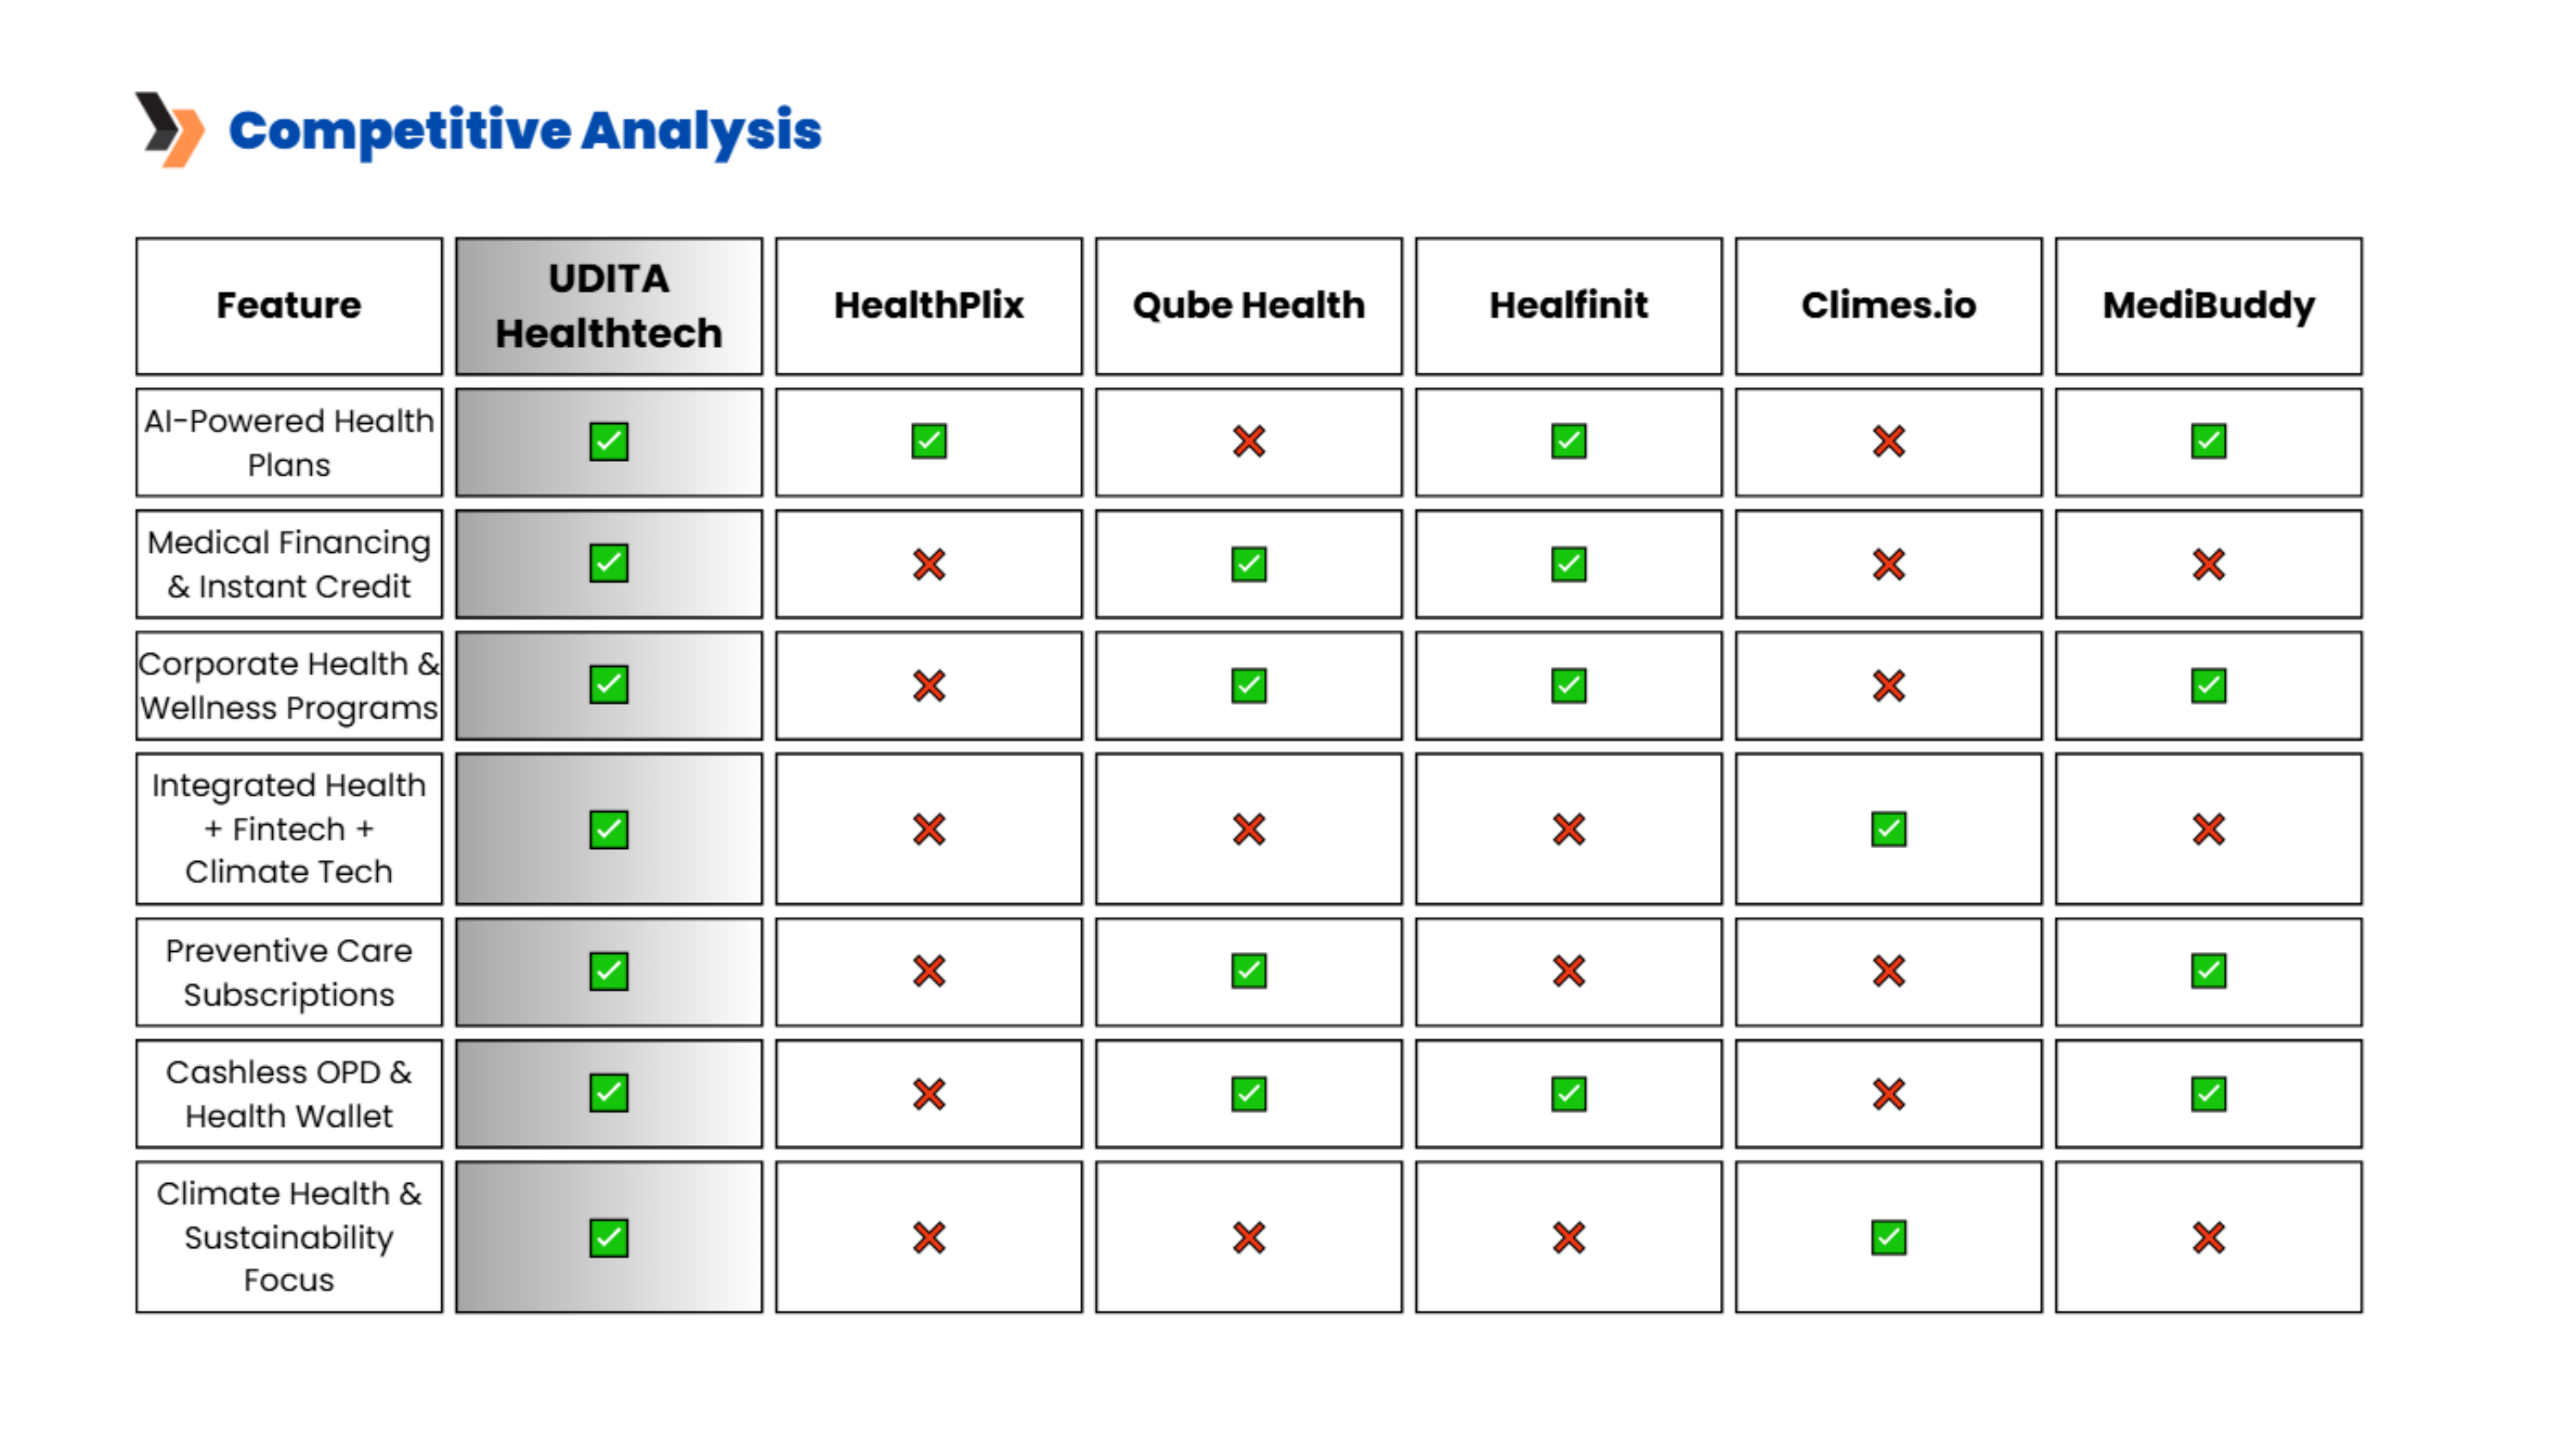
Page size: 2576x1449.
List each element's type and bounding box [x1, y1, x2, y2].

picture [64, 37, 2445, 1376]
